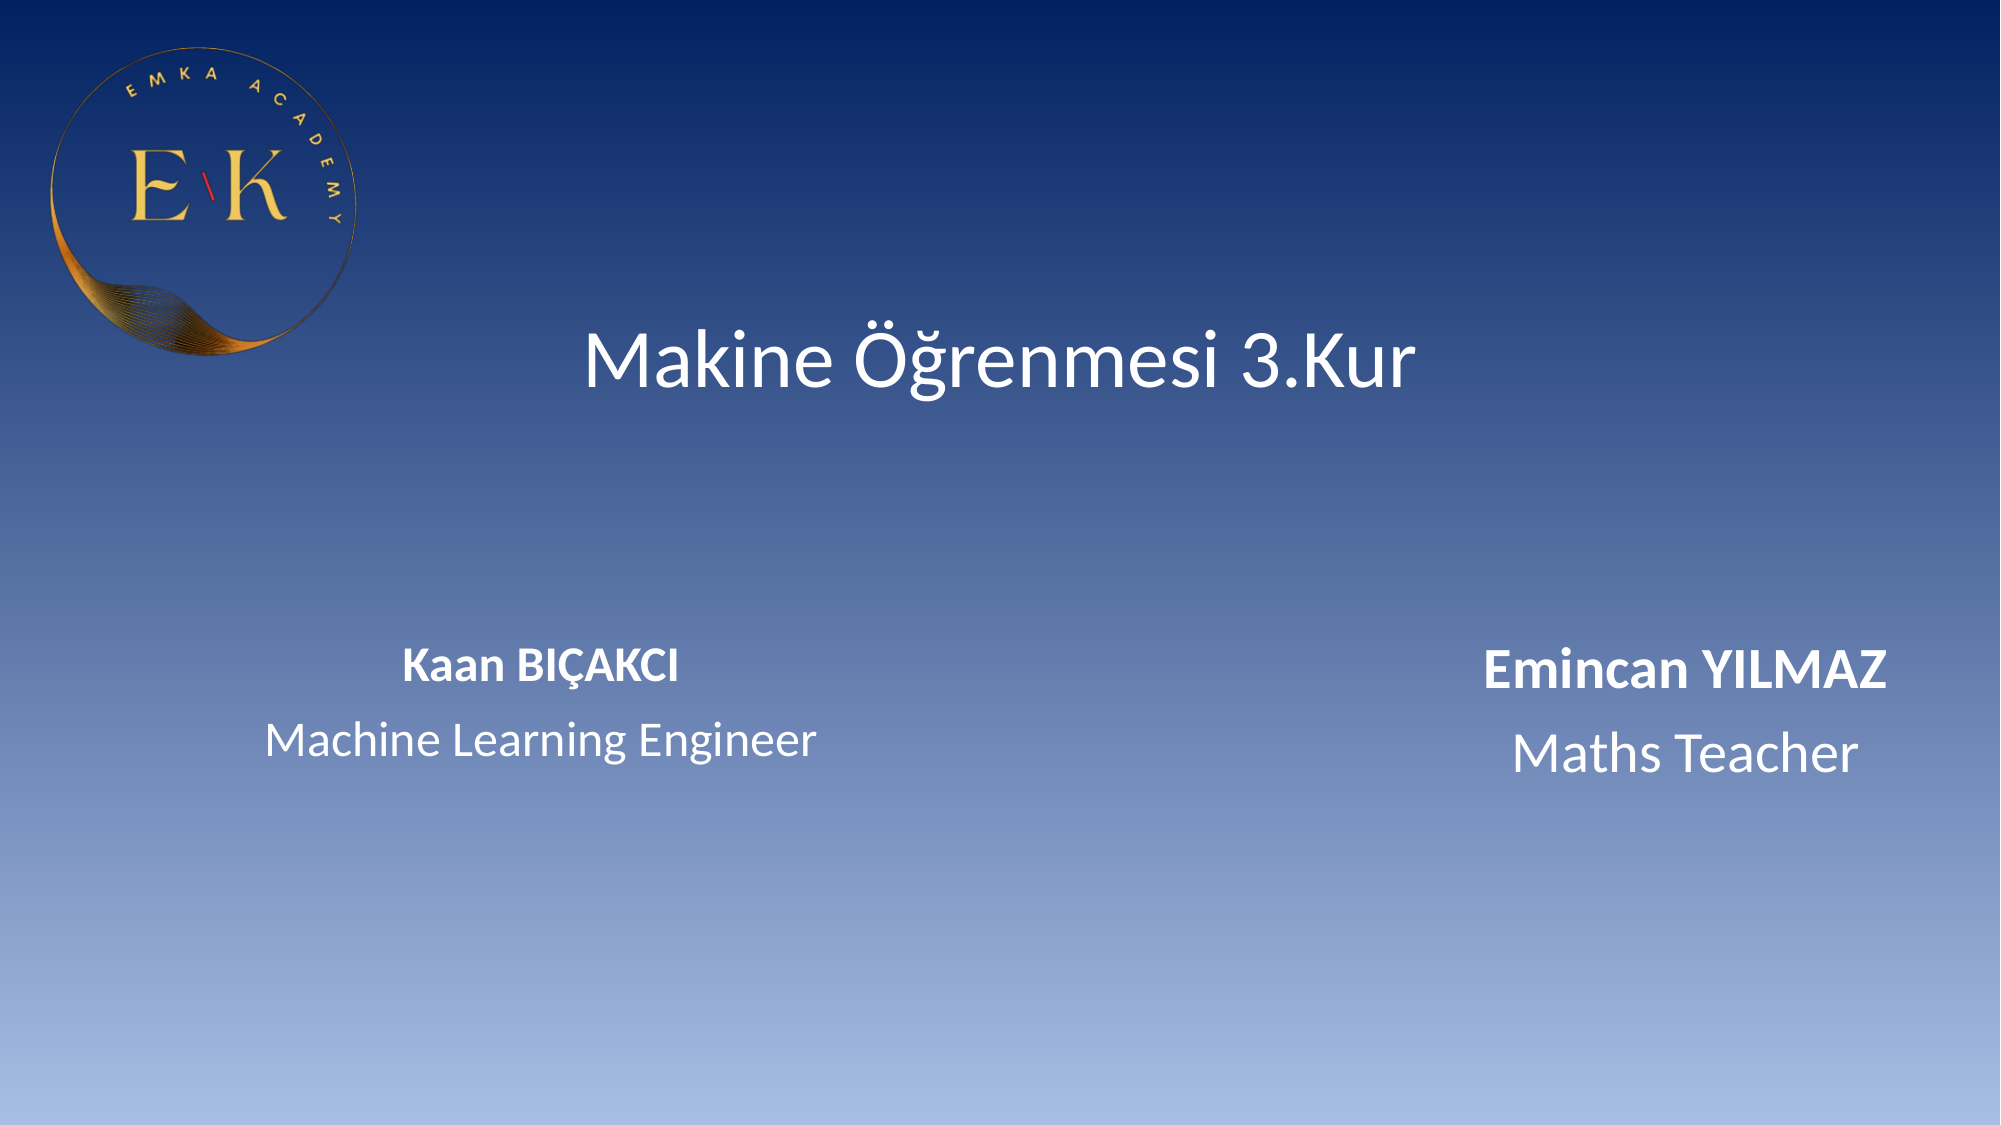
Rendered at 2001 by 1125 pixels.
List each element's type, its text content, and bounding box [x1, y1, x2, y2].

subtitle Kaan BIÇAKCI Machine Learning Engineer [226, 630, 856, 804]
subtitle Emincan YILMAZ Maths Teacher [1371, 630, 2000, 804]
picture [0, 0, 466, 457]
title Makine Öğrenmesi 3.Kur [125, 304, 1875, 598]
